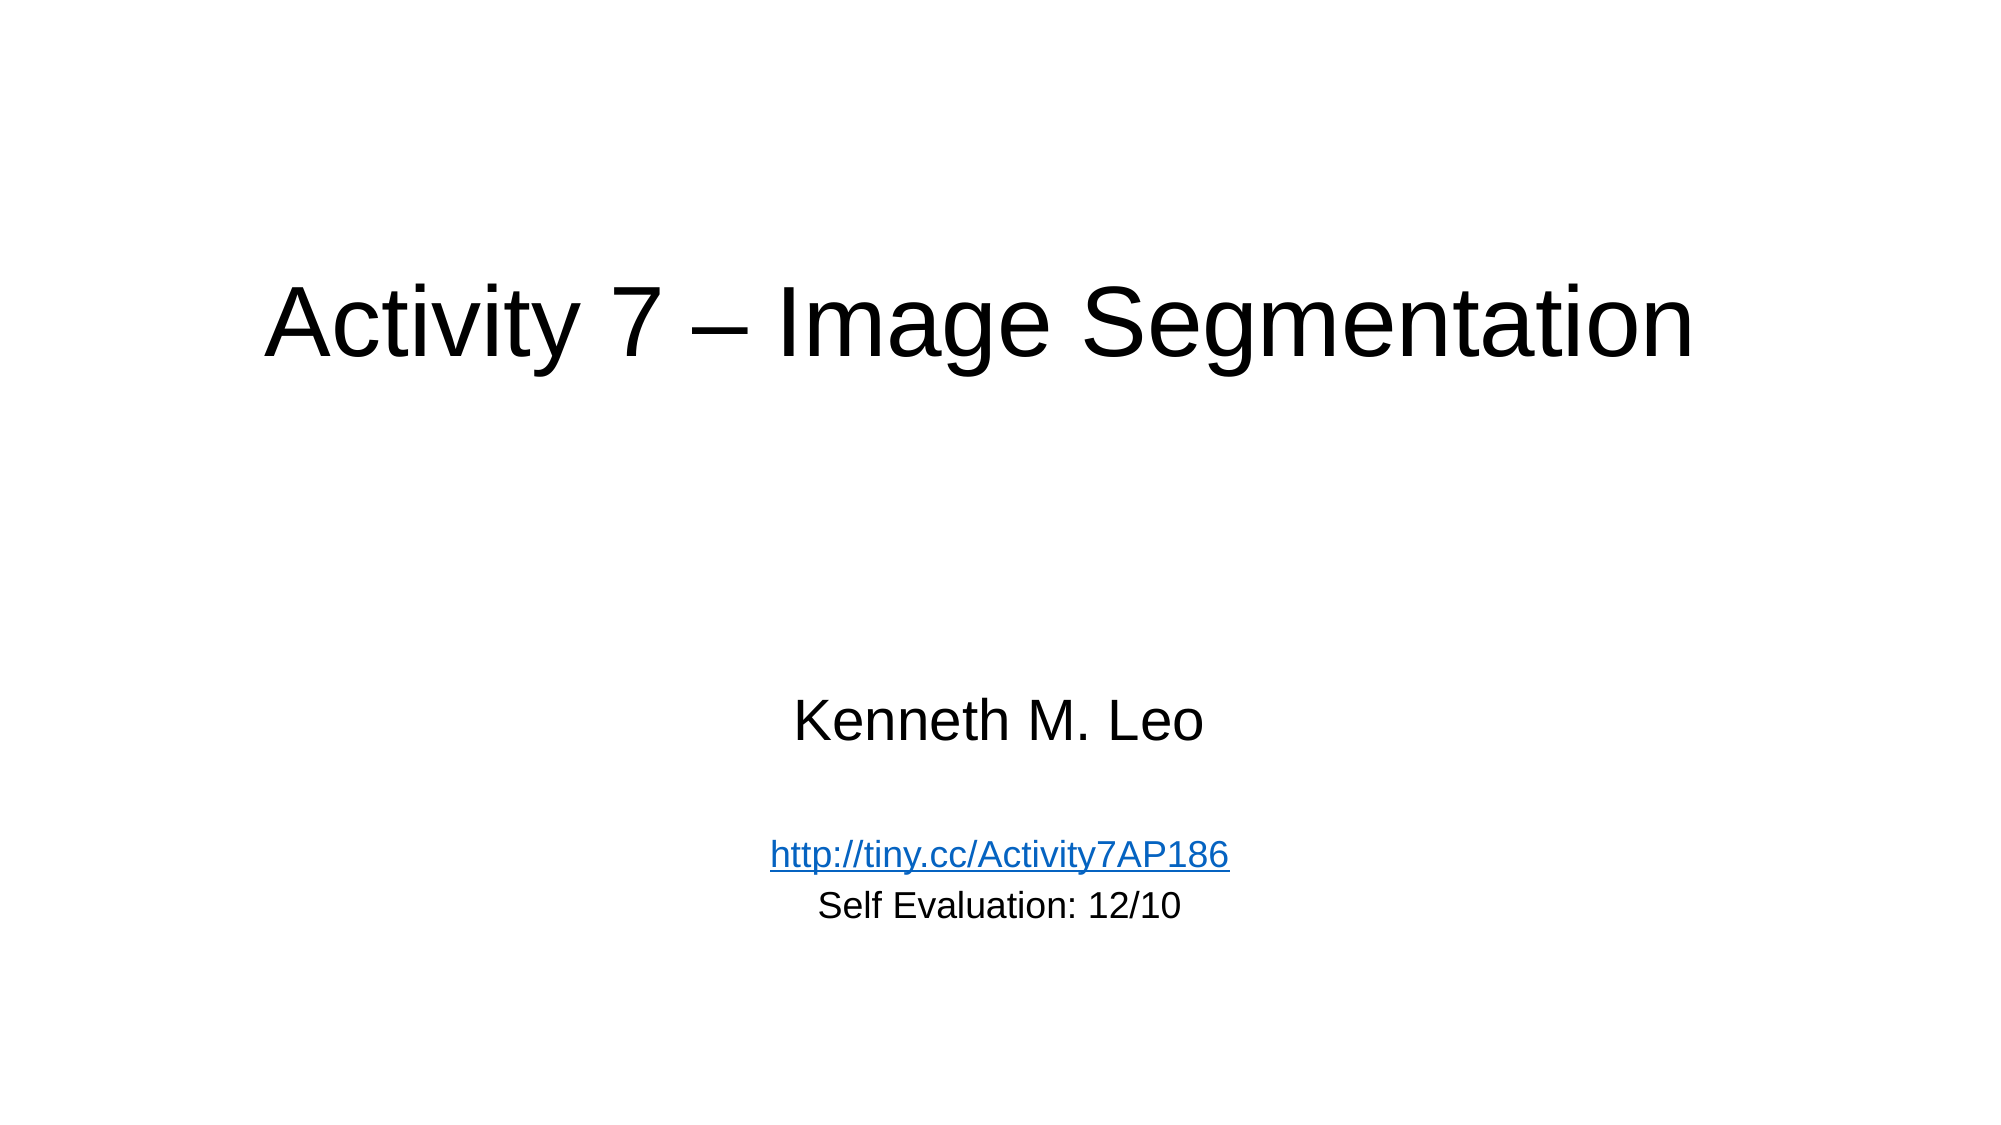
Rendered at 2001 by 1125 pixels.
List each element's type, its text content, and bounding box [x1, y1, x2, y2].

text_box http://tiny.cc/Activity7AP186 [755, 822, 1245, 883]
text_box Self Evaluation: 12/10 [803, 873, 1197, 934]
text_box Activity 7 – Image Segmentation [249, 86, 1750, 563]
text_box Kenneth M. Leo [249, 682, 1750, 863]
